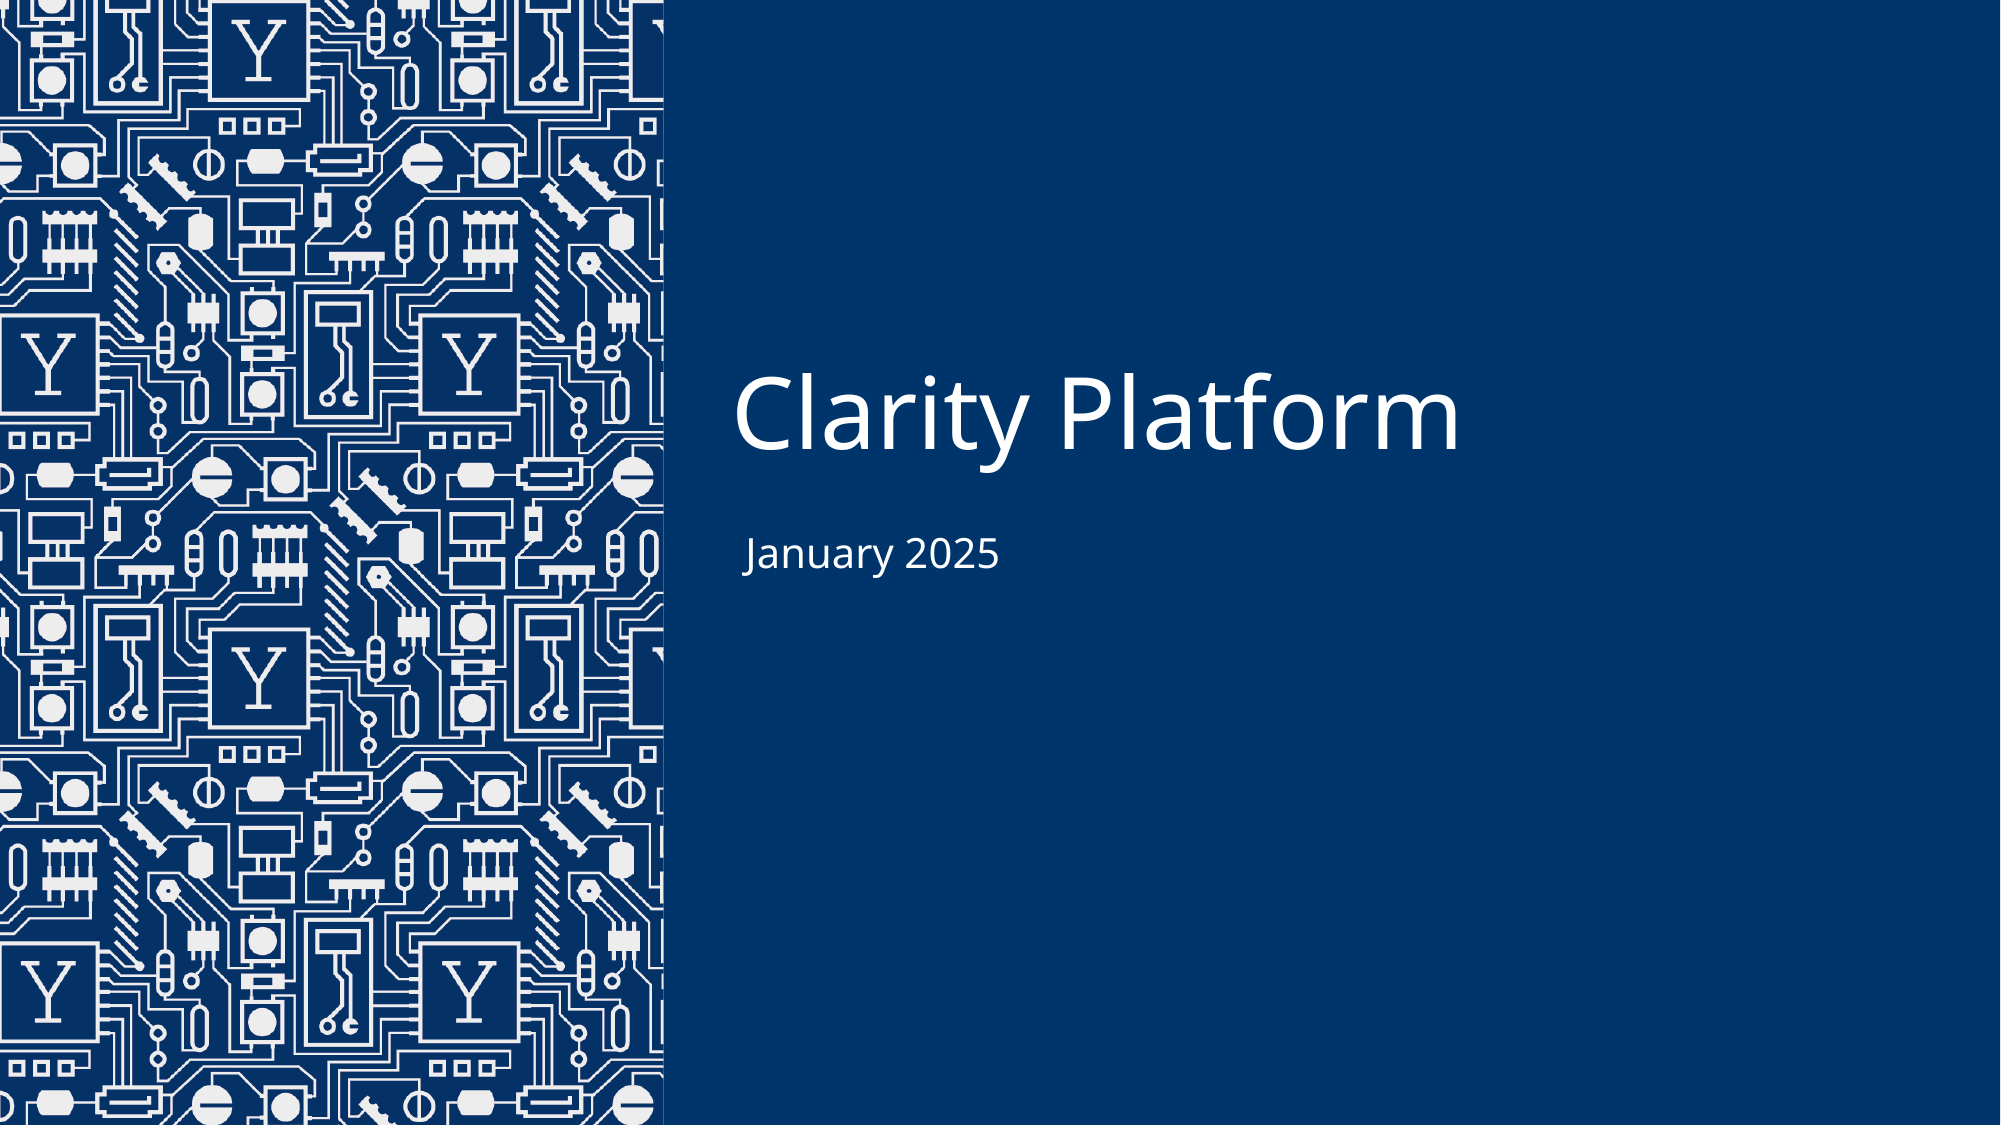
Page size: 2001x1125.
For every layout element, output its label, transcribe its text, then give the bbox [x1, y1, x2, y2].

picture [0, 0, 664, 1125]
text_box January 2025 [730, 519, 1094, 585]
list Clarity Platform [716, 355, 1921, 639]
